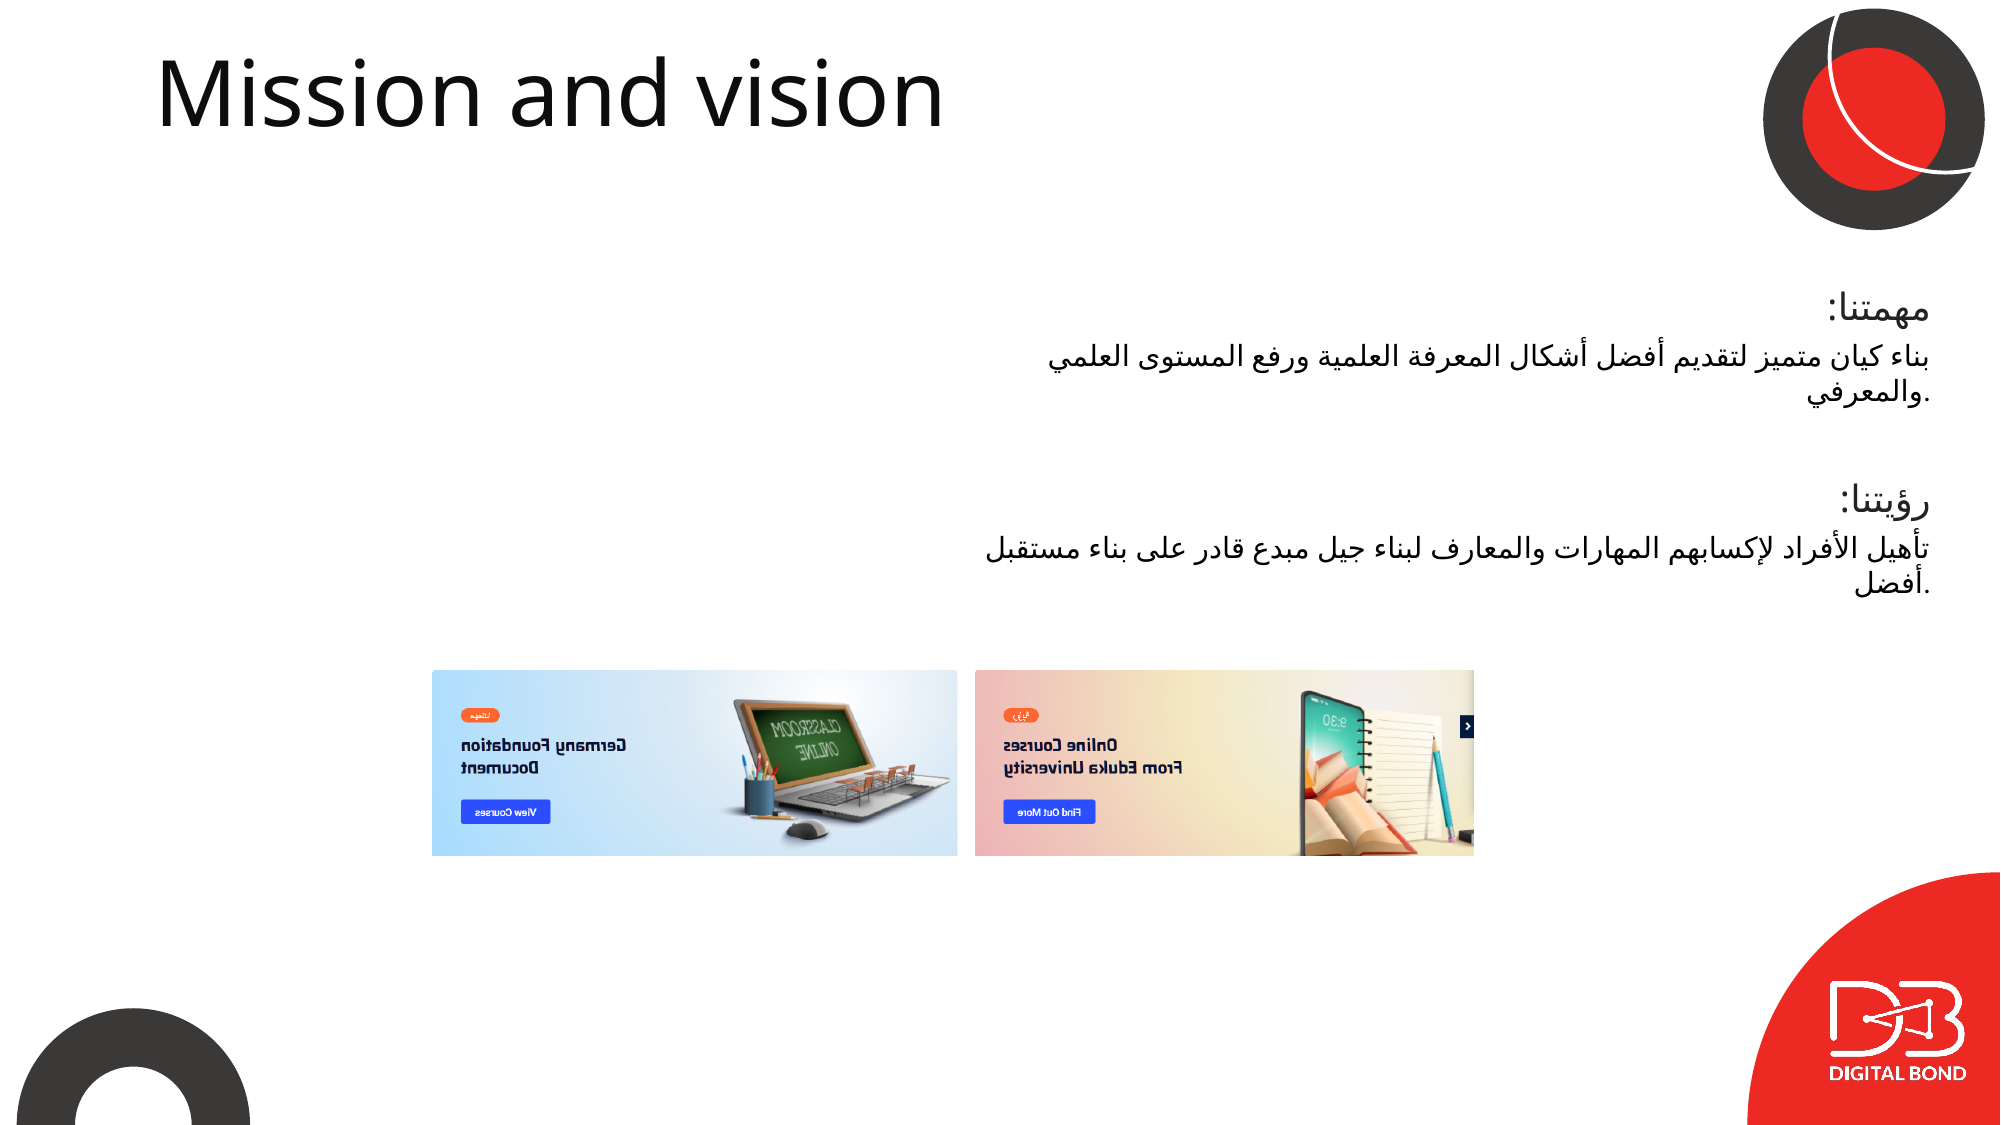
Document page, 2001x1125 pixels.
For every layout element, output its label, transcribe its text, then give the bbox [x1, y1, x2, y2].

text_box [1763, 0, 2000, 231]
text_box مهمتنا: [70, 275, 1946, 336]
picture [432, 670, 1474, 856]
text_box [15, 1007, 252, 1125]
picture [1747, 917, 2000, 1125]
text_box [1856, 872, 2000, 917]
text_box تأهيل الأفراد لإكسابهم المهارات والمعارف لبناء جيل مبدع قادر على بناء مستقبل أفضل. [945, 522, 1946, 607]
text_box Mission and vision [139, 27, 963, 152]
text_box بناء كيان متميز لتقديم أفضل أشكال المعرفة العلمية ورفع المستوى العلمي والمعرفي. [945, 330, 1946, 415]
text_box رؤيتنا: [70, 467, 1946, 528]
